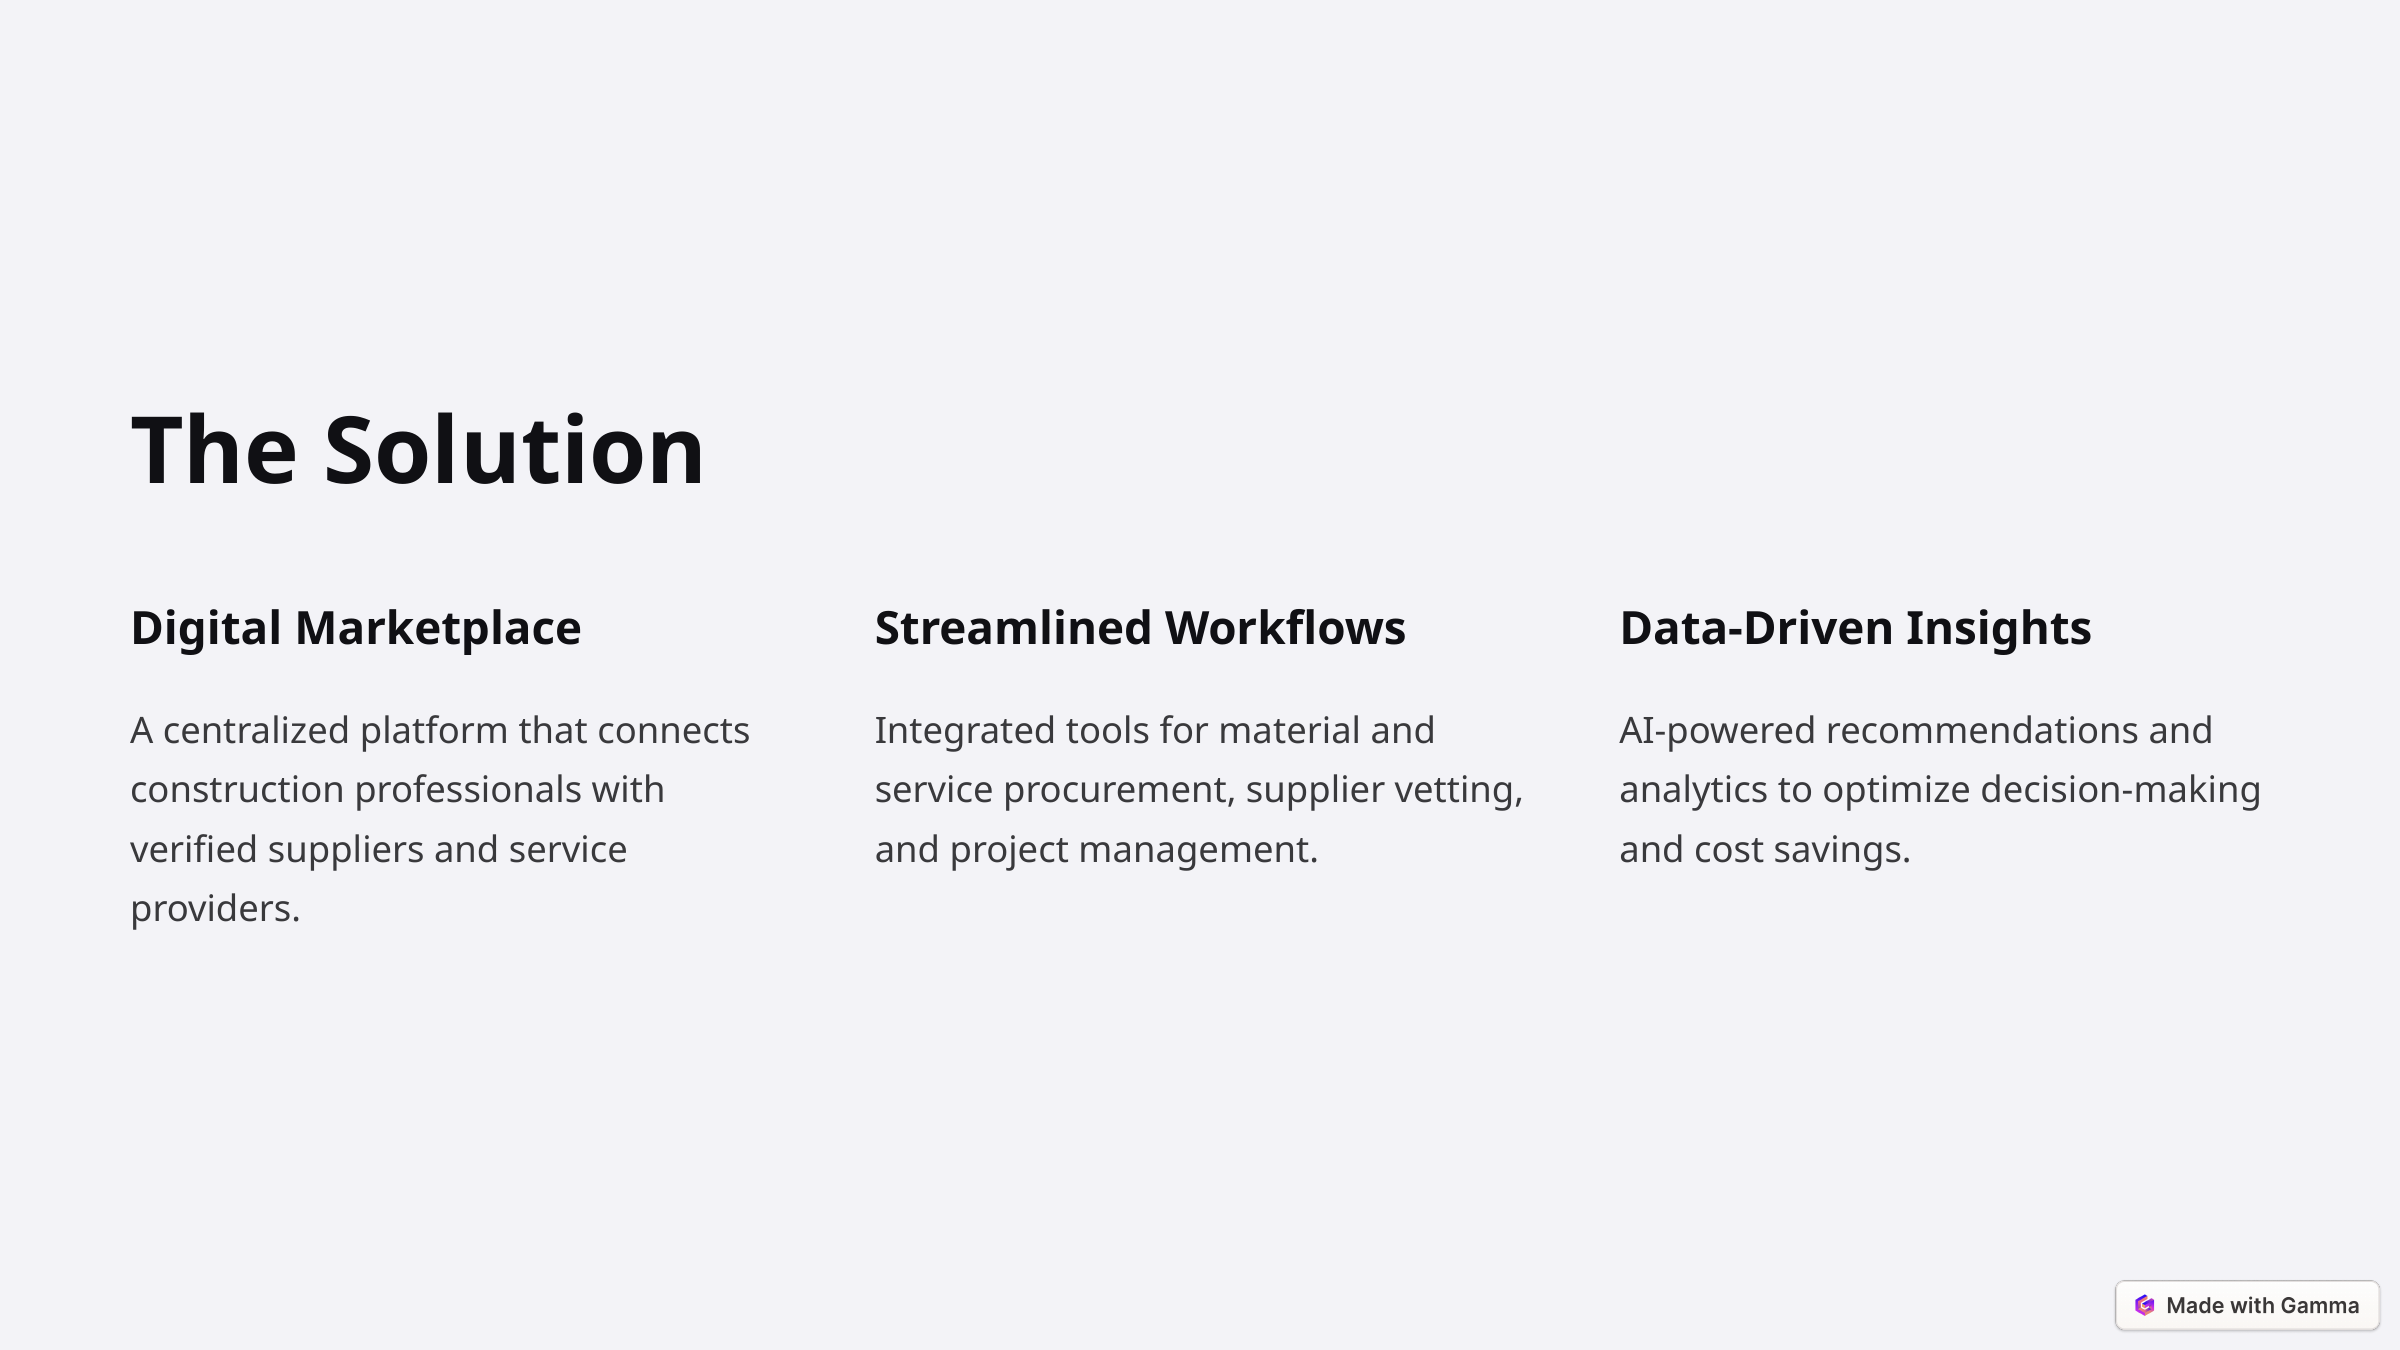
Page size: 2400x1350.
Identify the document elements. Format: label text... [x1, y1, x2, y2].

picture [2106, 1271, 2389, 1339]
text_box AI-powered recommendations and analytics to optimize decision-making and cost savings. [1619, 691, 2272, 870]
text_box Data-Driven Insights [1619, 596, 2085, 655]
text_box Streamlined Workflows [874, 596, 1377, 655]
text_box A centralized platform that connects construction professionals with verified suppliers and service providers. [130, 691, 783, 930]
text_box Digital Marketplace [130, 596, 596, 655]
text_box Integrated tools for material and service procurement, supplier vetting, and project management. [874, 691, 1528, 870]
text_box The Solution [130, 386, 1061, 504]
